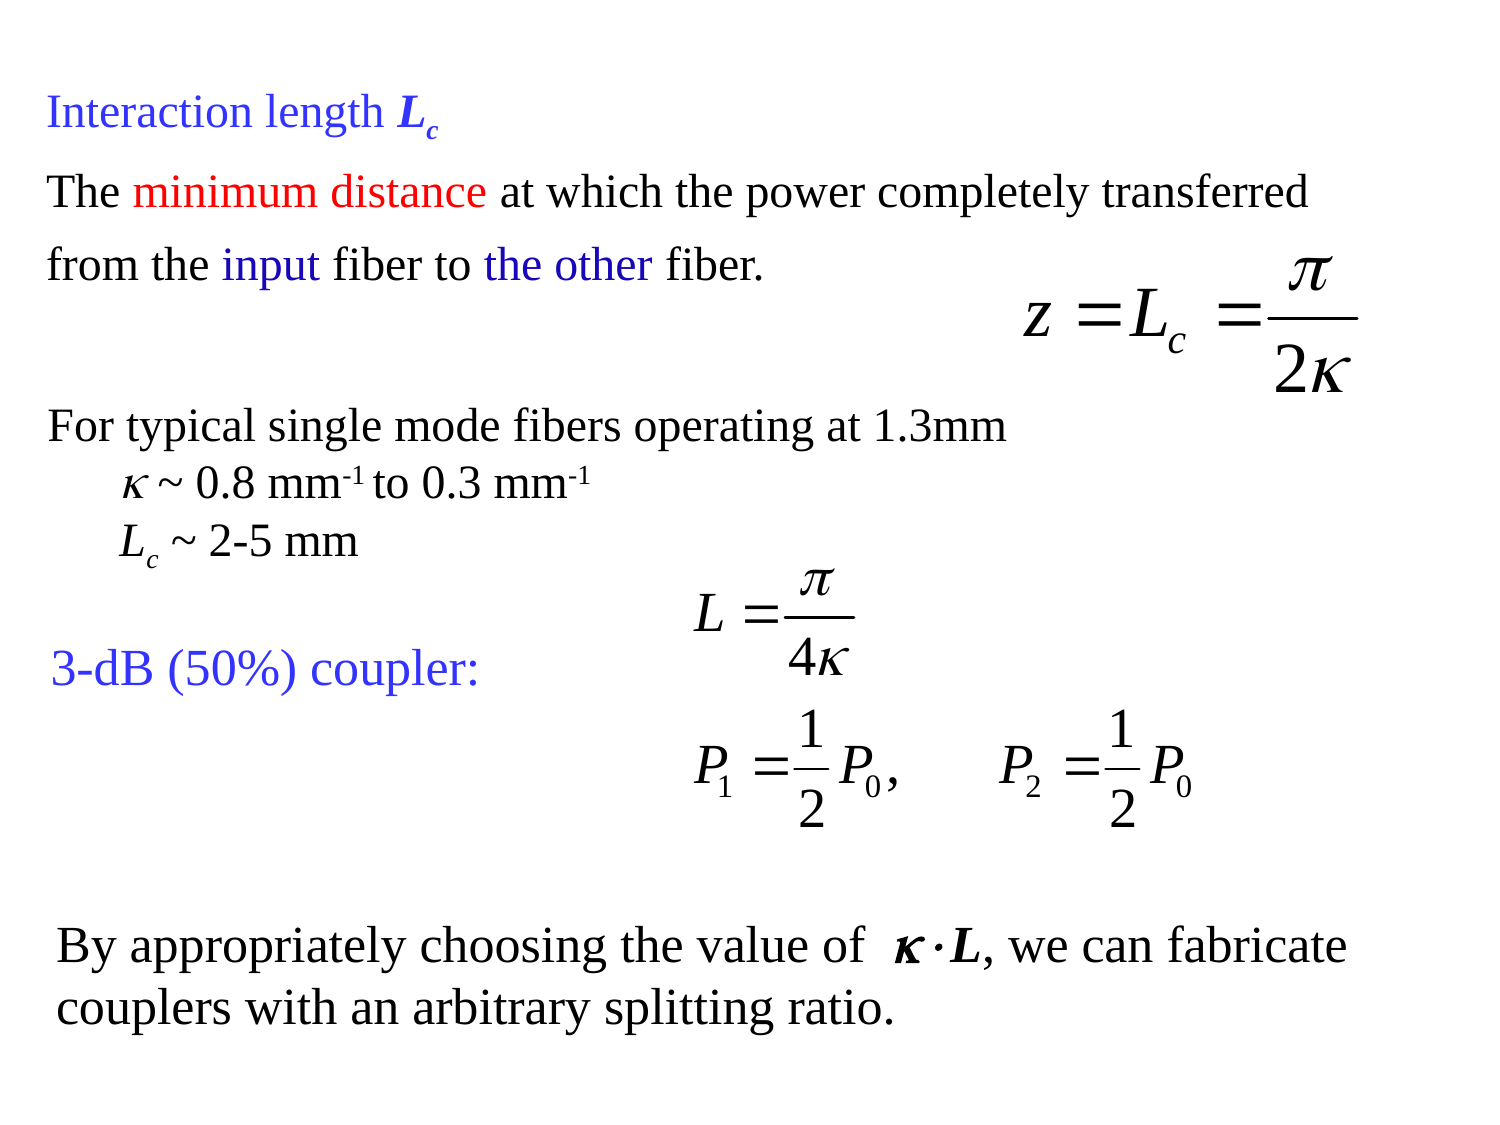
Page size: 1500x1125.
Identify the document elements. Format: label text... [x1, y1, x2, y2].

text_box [1009, 221, 1371, 409]
text_box By appropriately choosing the value of L, we can fabricate couplers with an arbitrary splitting ratio. [41, 902, 1416, 1043]
text_box 3-dB (50%) coupler: [35, 625, 496, 703]
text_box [684, 538, 1204, 842]
text_box For typical single mode fibers operating at 1.3mm  ~ 0.8 mm-1 to 0.3 mm-1 Lc ~ 2-5 mm [32, 385, 1276, 581]
text_box Interaction length Lc The minimum distance at which the power completely transferred from the input fiber to the other fiber. [31, 64, 1391, 298]
